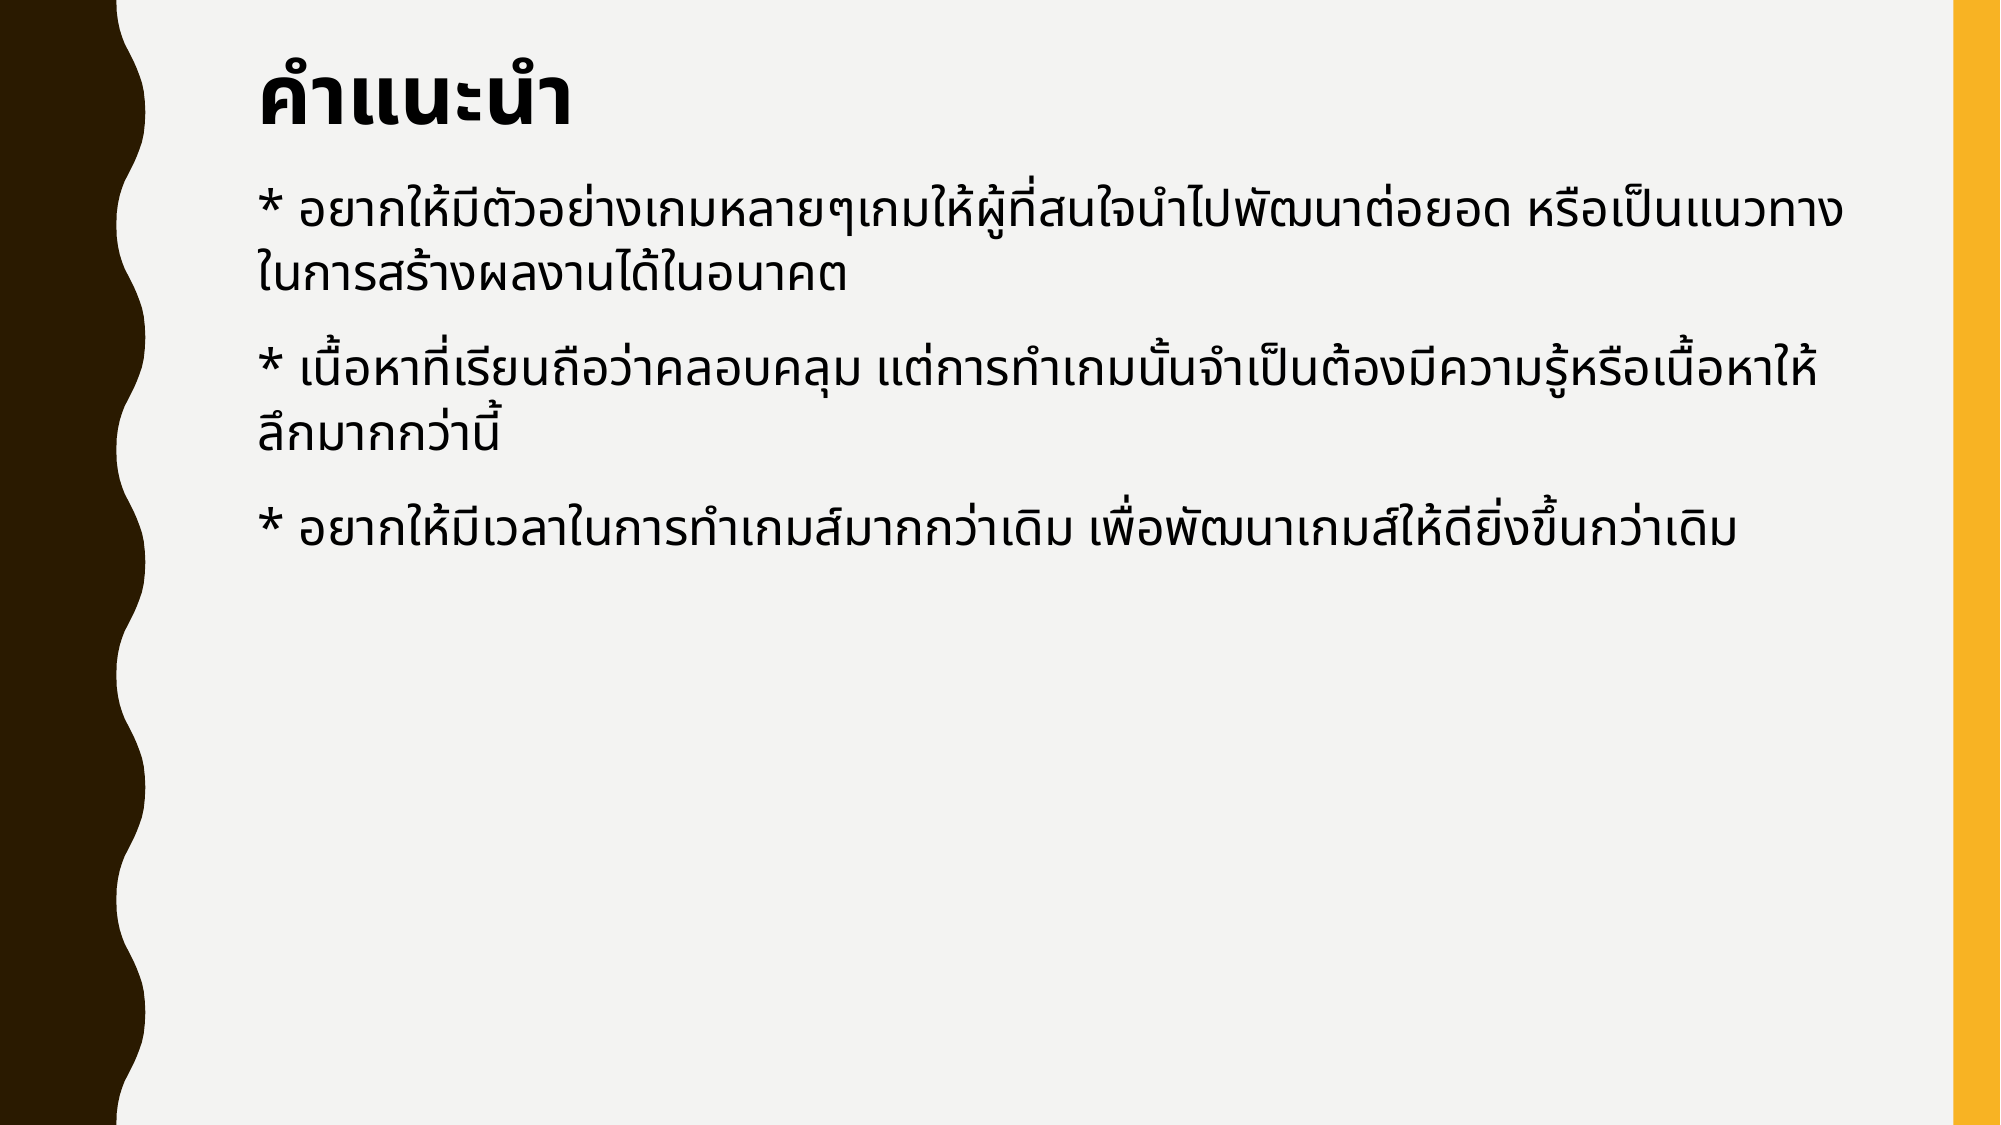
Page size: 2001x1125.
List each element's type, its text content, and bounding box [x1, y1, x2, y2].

list คำแนะนำ * อยากให้มีตัวอย่างเกมหลายๆเกมให้ผู้ที่สนใจนำไปพัฒนาต่อยอด หรือเป็นแนวทางในการสร้างผลงานได้ในอนาคต * เนื้อหาที่เรียนถือว่าคลอบคลุม แต่การทำเกมนั้นจำเป็นต้องมีความรู้หรือเนื้อหาให้ลึกมากกว่านี้ * อยากให้มีเวลาในการทำเกมส์มากกว่าเดิม เพื่อพัฒนาเกมส์ให้ดียิ่งขึ้นกว่าเดิม [205, 26, 1875, 965]
